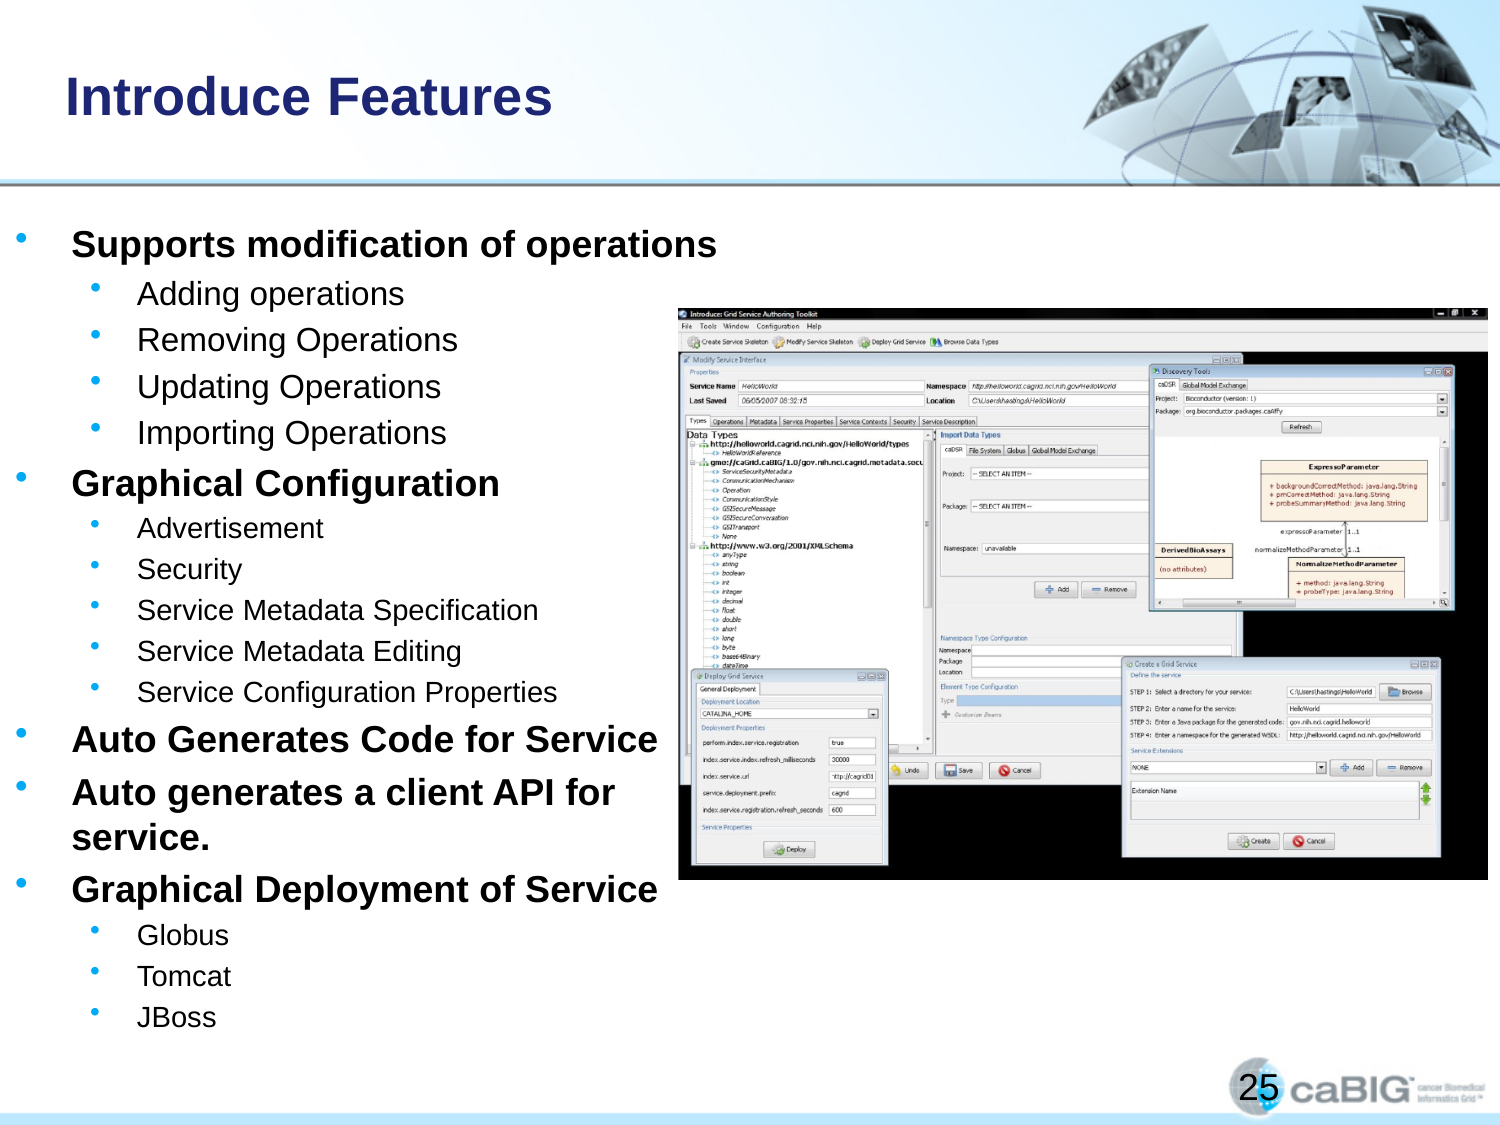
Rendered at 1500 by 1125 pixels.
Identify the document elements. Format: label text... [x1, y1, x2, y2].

title Introduce Features [49, 0, 1176, 188]
picture [0, 0, 1500, 1125]
list Supports modification of operations Adding operations Removing Operations Updating Operations Importing Operations Graphical Configuration Advertisement Security Service Metadata Specification Service Metadata Editing Service Configuration Properties Auto Generates Code for Service Auto generates a client API for service. Graphical Deployment of Service Globus Tomcat JBoss [0, 212, 751, 976]
